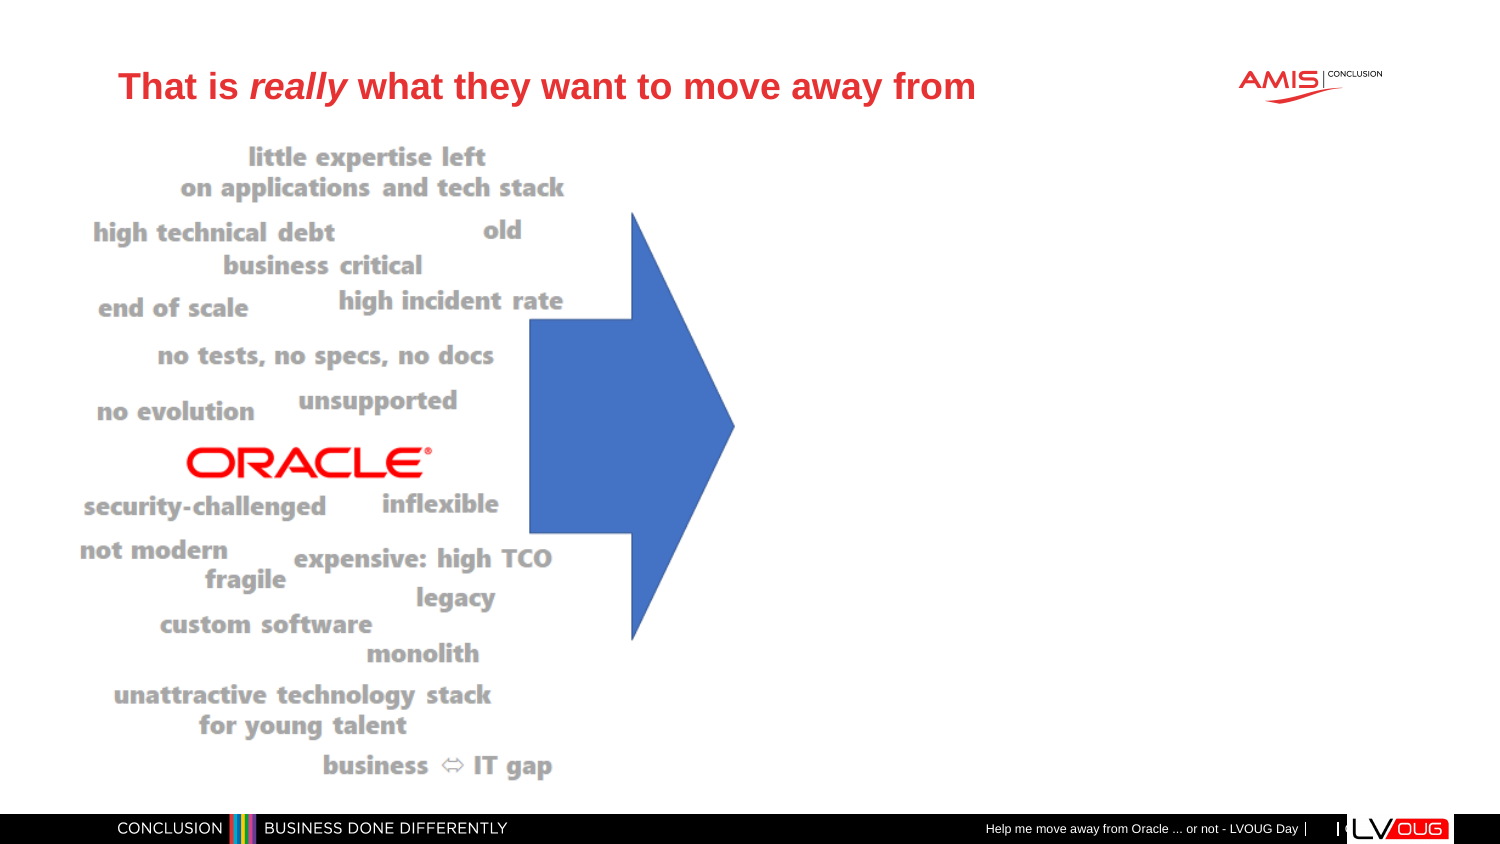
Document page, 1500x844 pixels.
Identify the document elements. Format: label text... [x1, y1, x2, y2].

title That is really what they want to move away from [118, 47, 1141, 130]
picture [239, 814, 1500, 844]
picture [64, 132, 736, 795]
footer Help me move away from Oracle ... or not - LVOUG Day [814, 820, 1299, 839]
picture [1181, 59, 1388, 106]
picture [0, 814, 236, 844]
